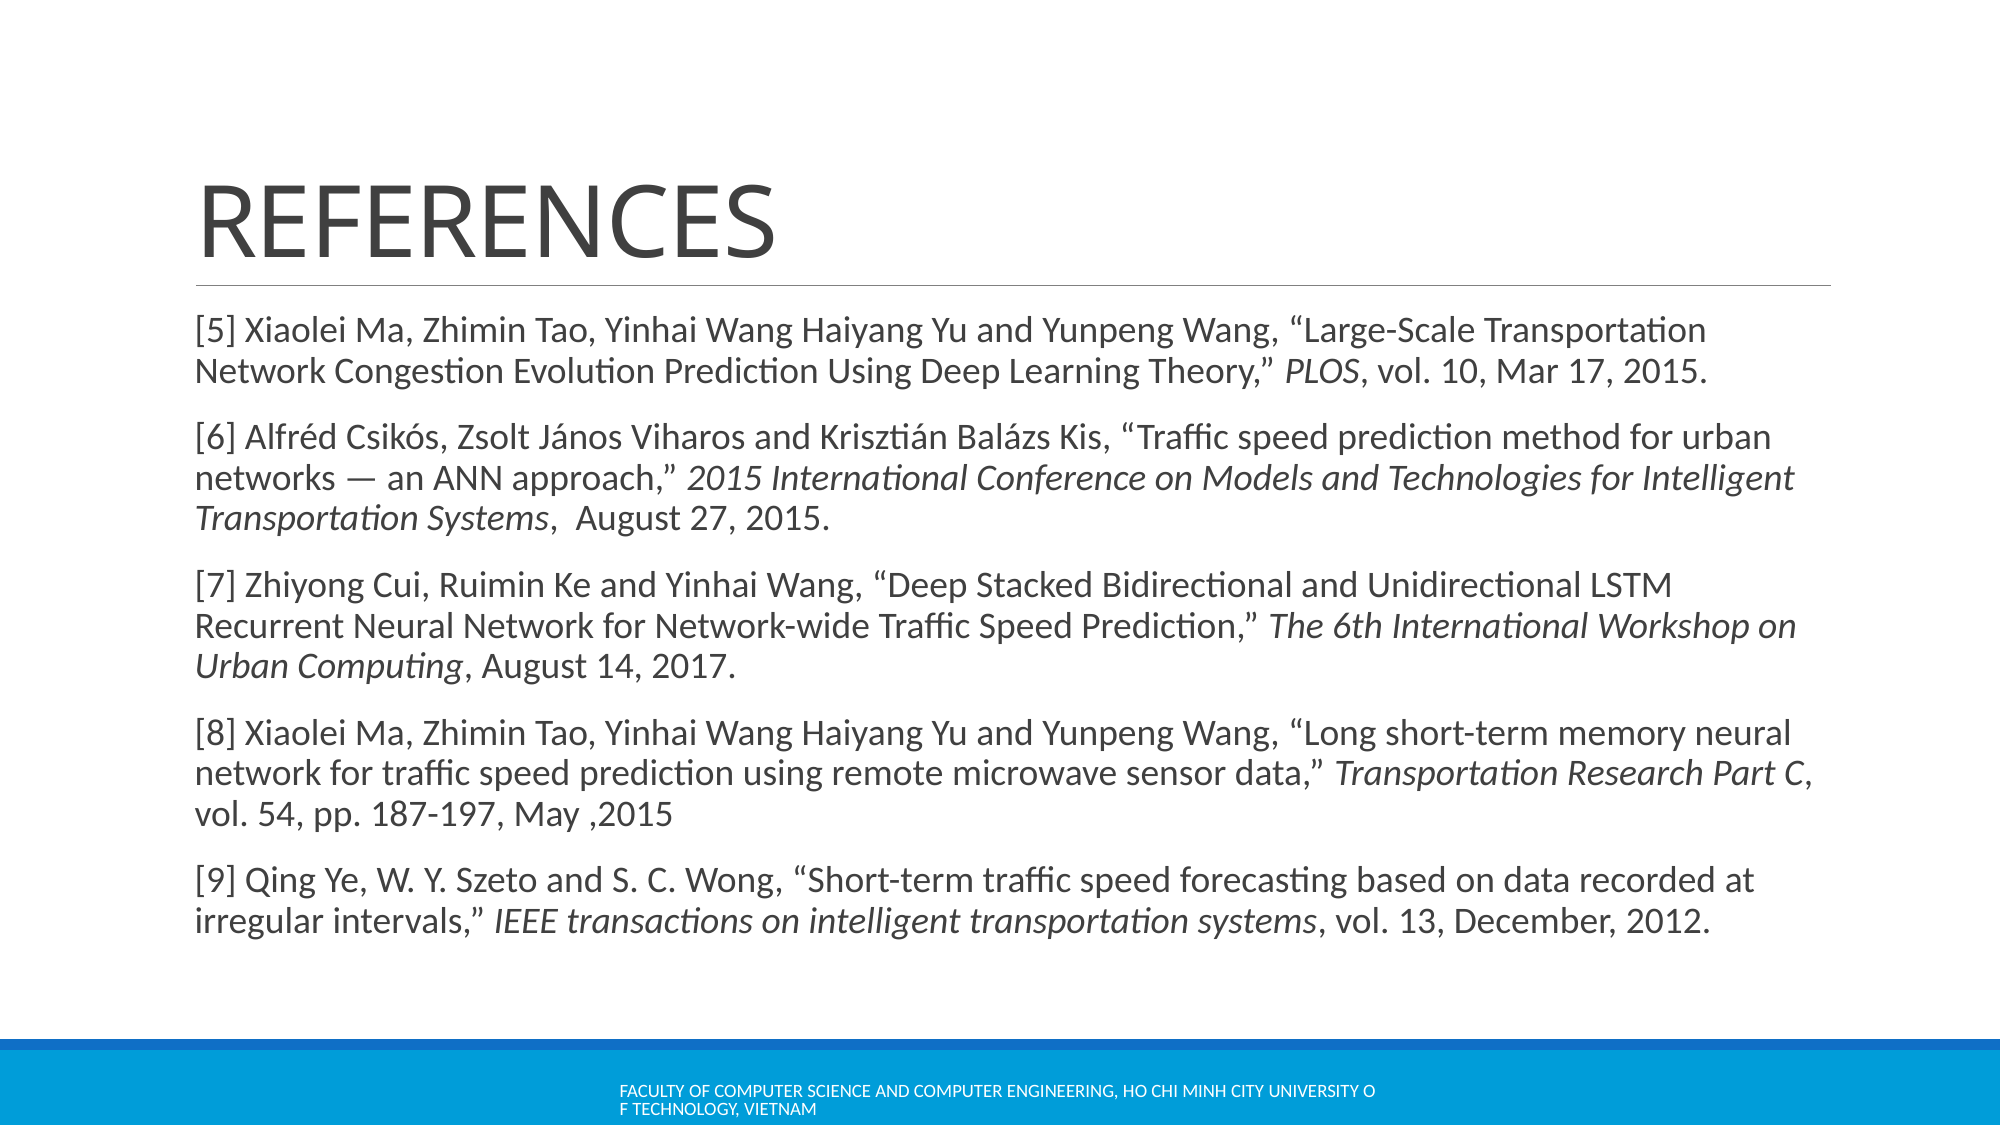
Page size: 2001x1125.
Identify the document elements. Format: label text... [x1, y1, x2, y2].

footer Faculty of Computer Science and Computer Engineering, Ho Chi Minh City University of Technology, Vietnam [604, 1059, 1396, 1120]
list [5] Xiaolei Ma, Zhimin Tao, Yinhai Wang Haiyang Yu and Yunpeng Wang, “Large-Scale Transportation Network Congestion Evolution Prediction Using Deep Learning Theory,” PLOS, vol. 10, Mar 17, 2015. [6] Alfréd Csikós, Zsolt János Viharos and Krisztián Balázs Kis, “Traffic speed prediction method for urban networks — an ANN approach,” 2015 International Conference on Models and Technologies for Intelligent Transportation Systems, August 27, 2015. [7] Zhiyong Cui, Ruimin Ke and Yinhai Wang, “Deep Stacked Bidirectional and Unidirectional LSTM Recurrent Neural Network for Network-wide Traffic Speed Prediction,” The 6th International Workshop on Urban Computing, August 14, 2017. [8] Xiaolei Ma, Zhimin Tao, Yinhai Wang Haiyang Yu and Yunpeng Wang, “Long short-term memory neural network for traffic speed prediction using remote microwave sensor data,” Transportation Research Part C, vol. 54, pp. 187-197, May ,2015 [9] Qing Ye, W. Y. Szeto and S. C. Wong, “Short-term traffic speed forecasting based on data recorded at irregular intervals,” IEEE transactions on intelligent transportation systems, vol. 13, December, 2012. [180, 302, 1830, 963]
title REFERENCES [180, 47, 1830, 285]
